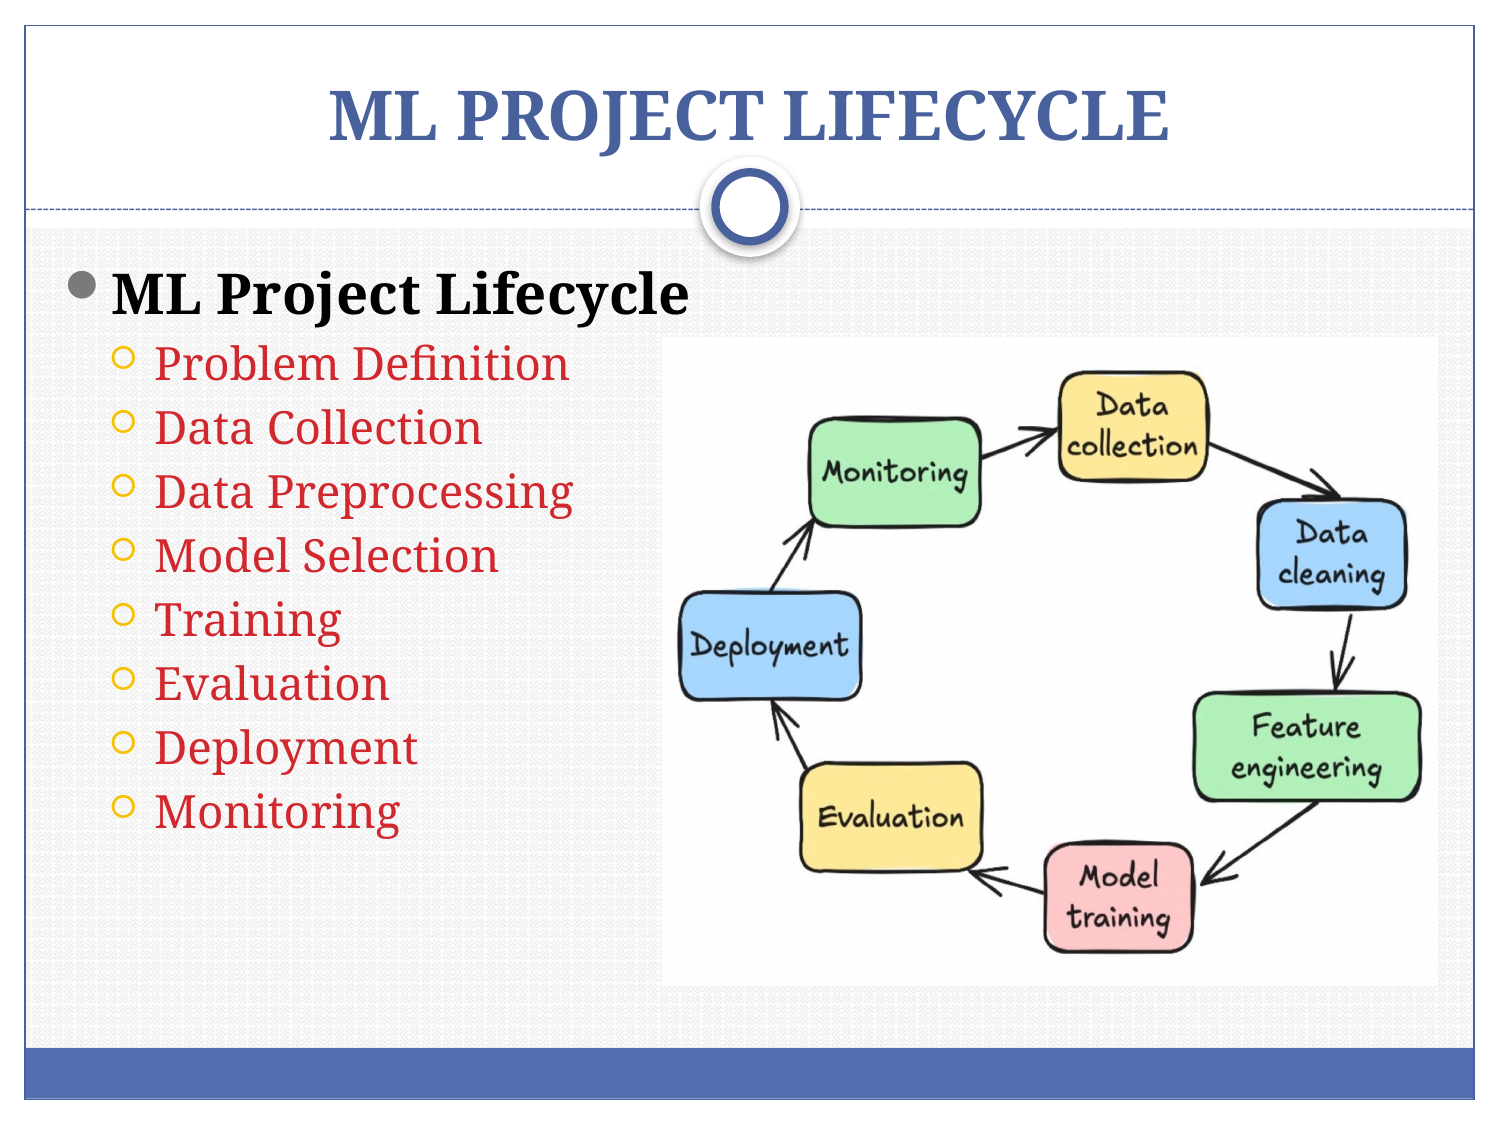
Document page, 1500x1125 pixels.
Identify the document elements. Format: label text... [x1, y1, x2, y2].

title ML PROJECT LIFECYCLE [49, 37, 1450, 162]
picture [662, 337, 1438, 987]
list ML Project Lifecycle Problem Definition Data Collection Data Preprocessing Model Selection Training Evaluation Deployment Monitoring [49, 250, 1445, 1001]
